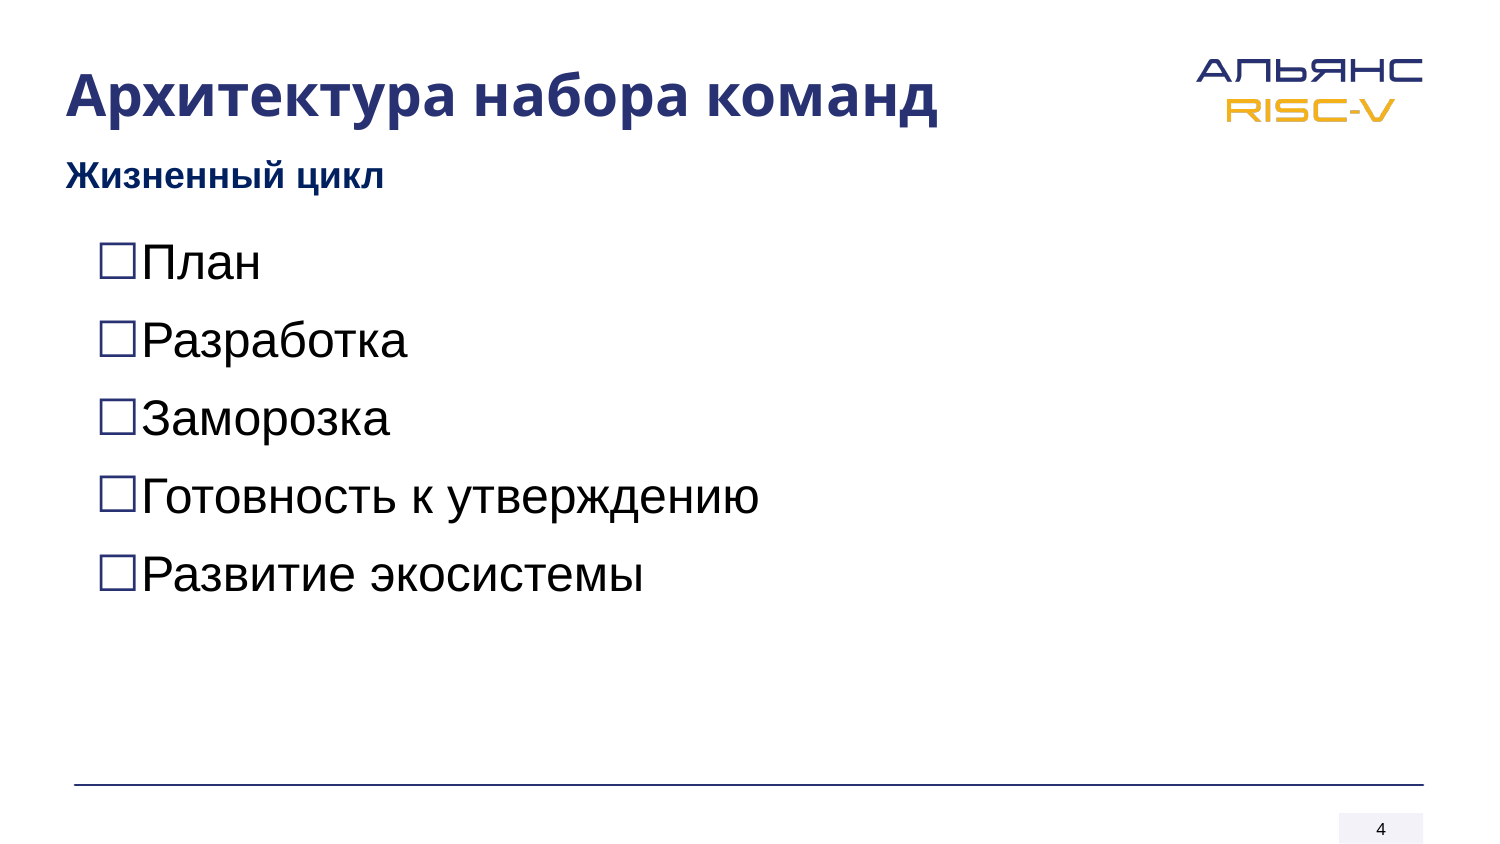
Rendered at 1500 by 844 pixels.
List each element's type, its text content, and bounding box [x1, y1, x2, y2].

picture [1196, 59, 1423, 122]
text_box Жизненный цикл [51, 143, 1234, 249]
title Архитектура набора команд [51, 43, 1196, 96]
list План Разработка Заморозка Готовность к утверждению Развитие экосистемы [51, 196, 1400, 844]
